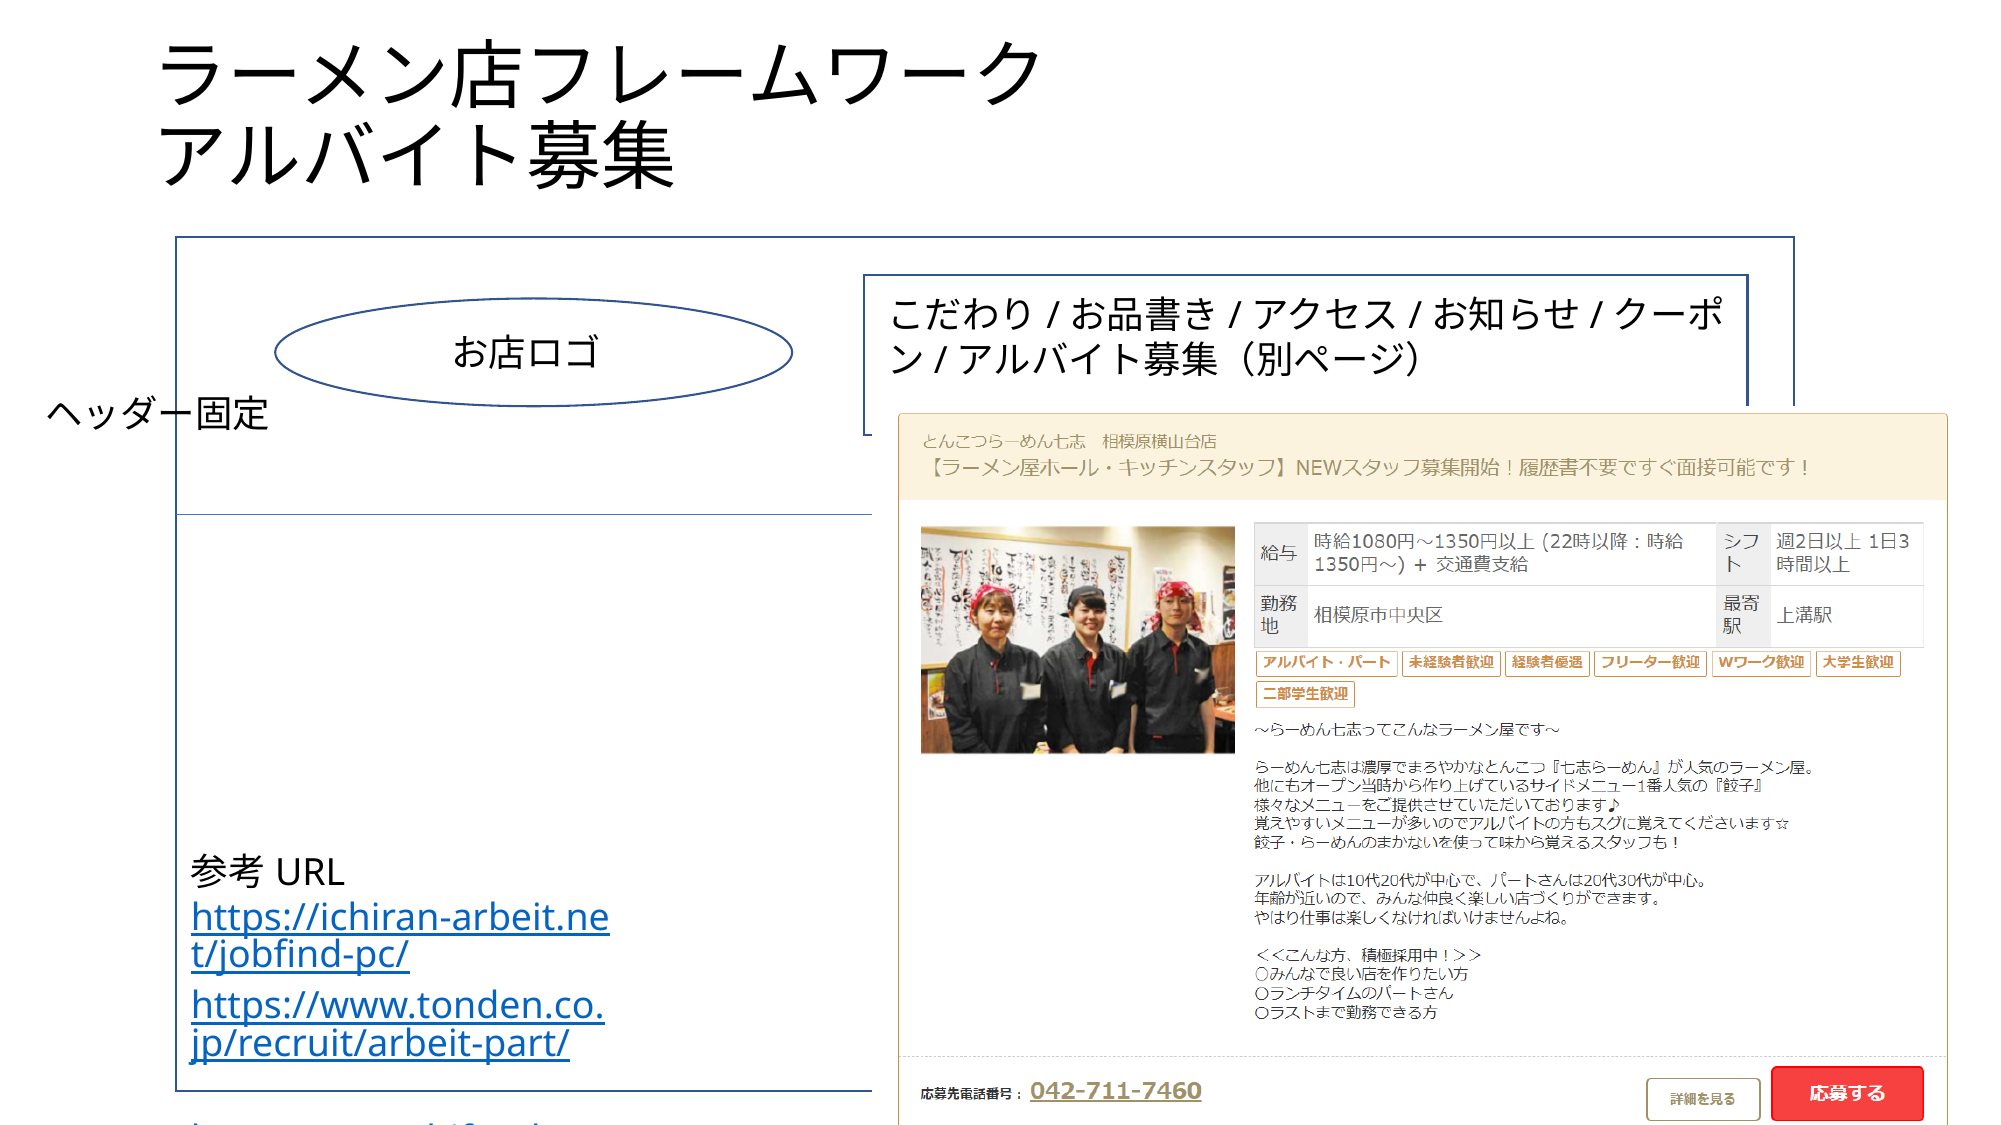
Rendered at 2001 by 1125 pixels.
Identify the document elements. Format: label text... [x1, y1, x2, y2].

text_box [175, 236, 1795, 1092]
text_box [274, 297, 794, 408]
title ラーメン店フレームワーク アルバイト募集 [137, 20, 1863, 218]
text_box [863, 274, 1749, 436]
text_box 参考URL https://ichiran-arbeit.net/jobfind-pc/ https://www.tonden.co.jp/recruit/arbeit-part/ https://nanashifood-recruit.jp/job/-/info/list?es=01 [176, 840, 627, 1125]
text_box ヘッダー固定 [30, 382, 292, 443]
picture [872, 406, 1993, 1125]
text_box お店ロゴ [436, 322, 627, 382]
text_box こだわり/お品書き/アクセス/お知らせ/クーポン/アルバイト募集（別ページ） [872, 283, 1745, 389]
